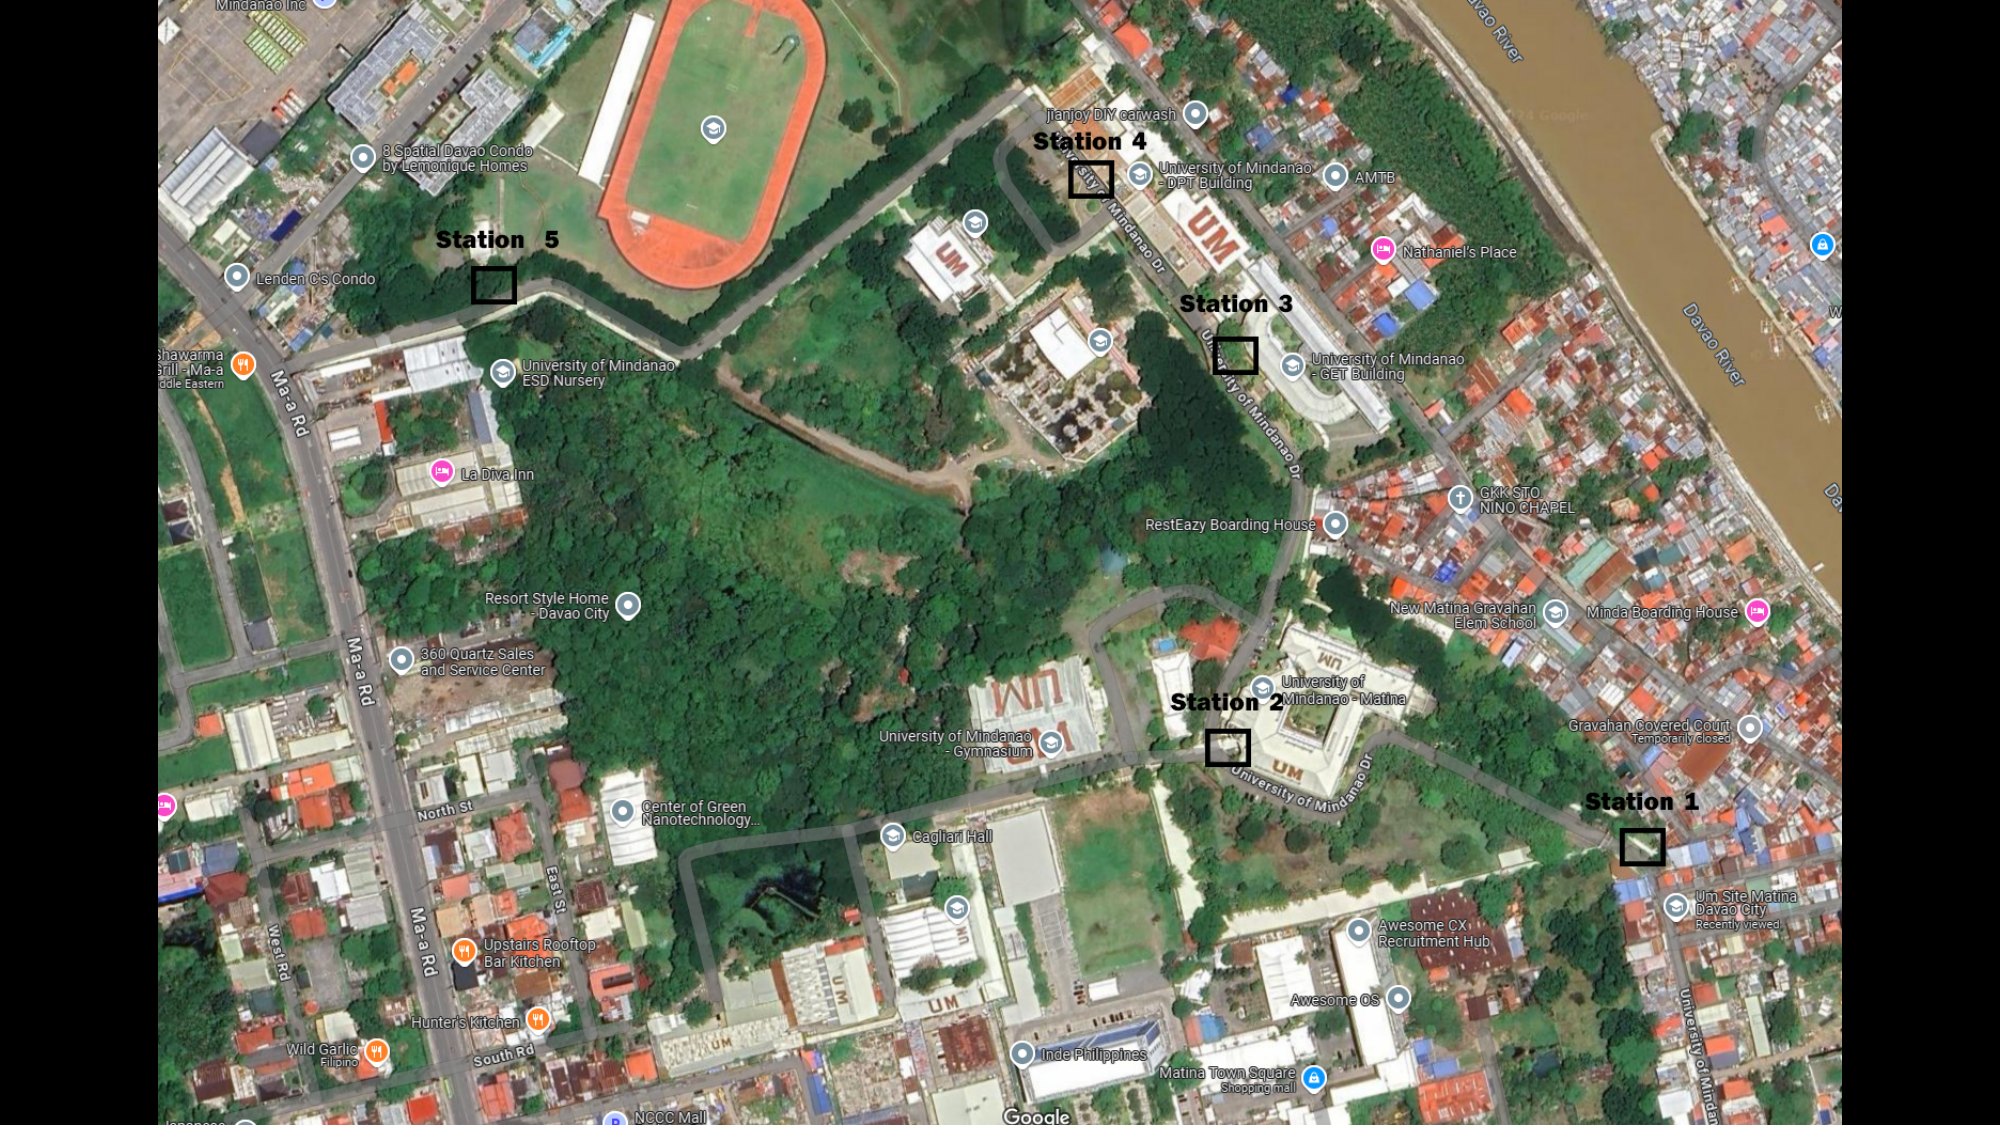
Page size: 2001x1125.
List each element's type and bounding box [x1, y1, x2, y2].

text_box [1842, 0, 2000, 1125]
picture [158, 0, 1842, 1125]
text_box [0, 0, 158, 1125]
